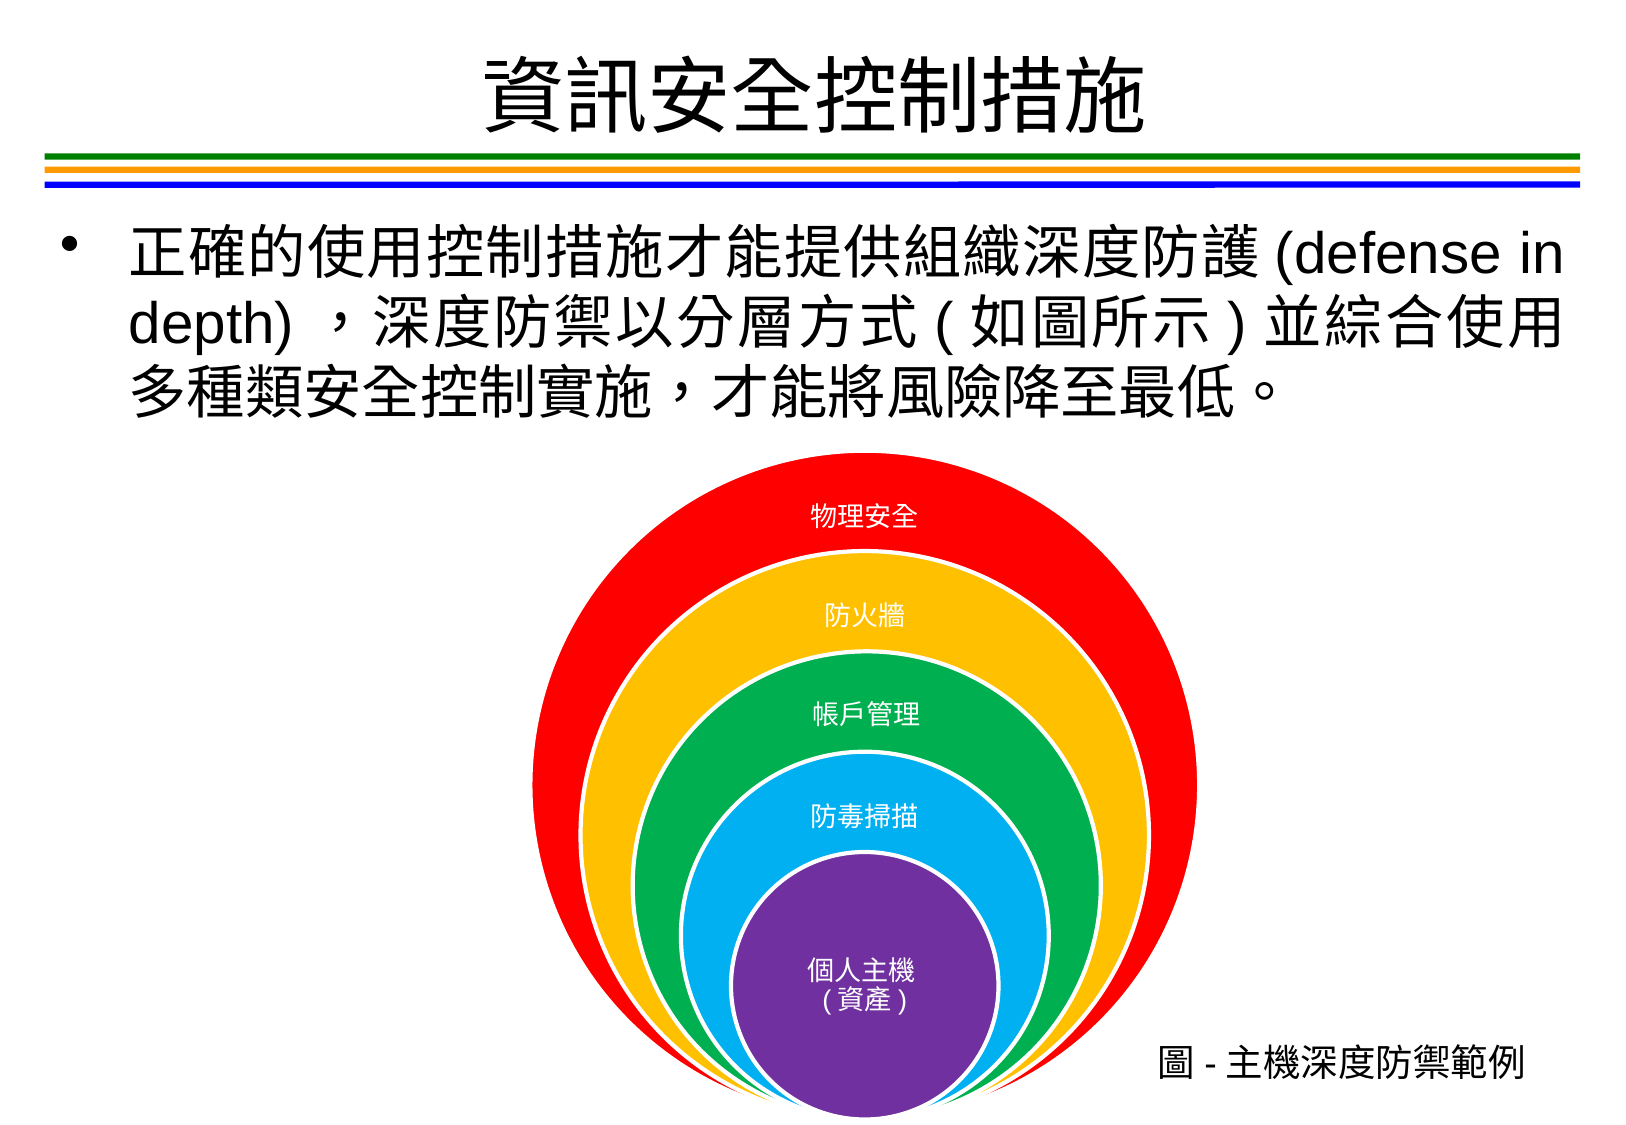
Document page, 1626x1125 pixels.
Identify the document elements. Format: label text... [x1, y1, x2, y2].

text_box 圖-主機深度防禦範例 [1371, 1031, 1625, 1092]
text_box 正確的使用控制措施才能提供組織深度防護(defense in depth)，深度防禦以分層方式(如圖所示)並綜合使用多種類安全控制實施，才能將風險降至最低。 [44, 208, 1581, 1125]
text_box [363, 450, 1367, 1120]
list 2017年政府開始推動8大關鍵基礎建設領域的「資安旗艦計畫」，將能源、水資源、交通、通訊、金融、醫療、政府機關及科學園區等8大領域，列為關鍵基礎設施，而每一個關鍵基礎設施領域的中央目的事業主管機關，也開始著手打造相關產業領域的ISAC 在2017年到2020年，是政府規畫「第五期資通安全發展方案」階段，其中一個重要目標，是推動「資通安全管理法」，建立資安基礎環境，在經濟部及國家通訊傳播委員會合作下，制定相關產業資安標準 [360, 453, 1369, 1125]
title 資訊安全控制措施 [139, 0, 1490, 187]
